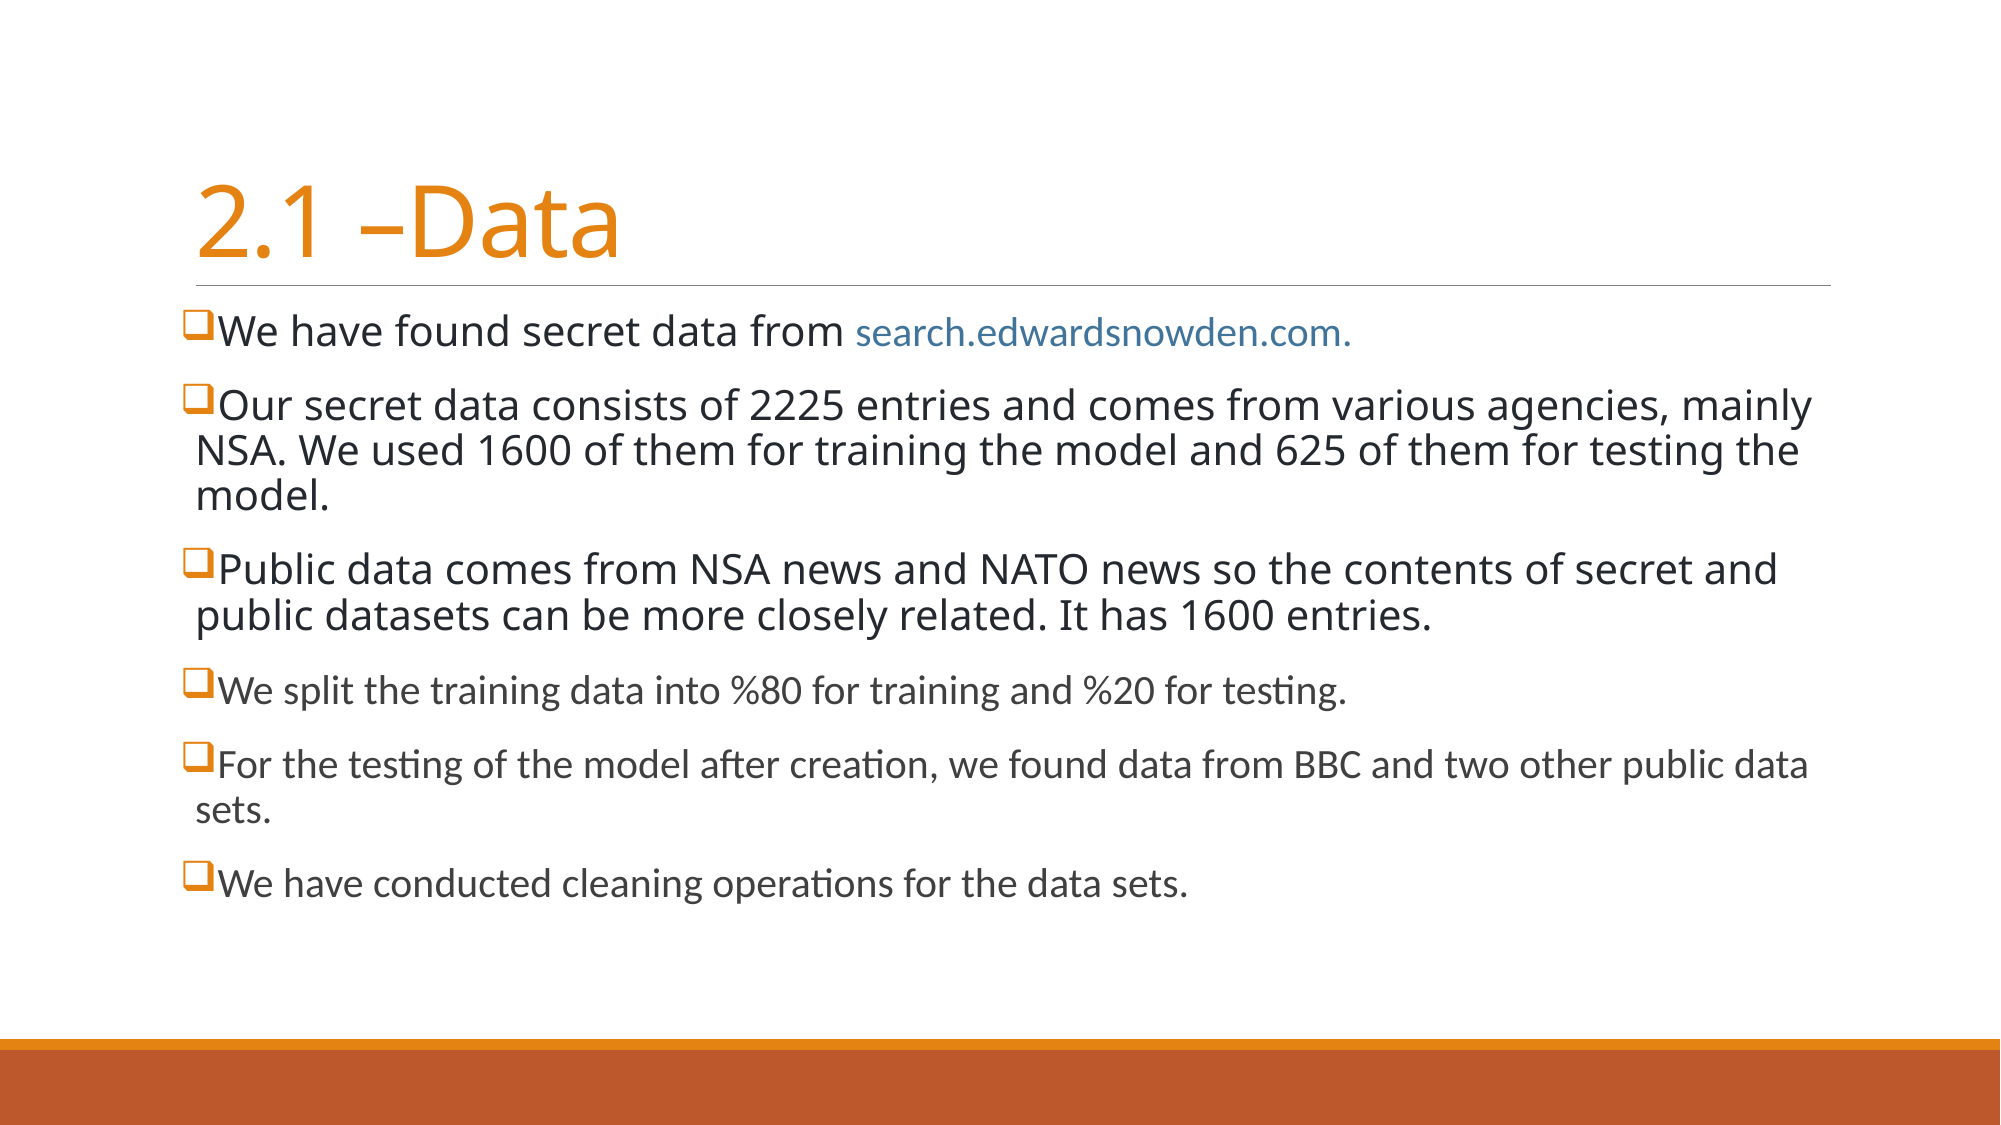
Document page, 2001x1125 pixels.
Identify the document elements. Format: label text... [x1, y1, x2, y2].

title 2.1 –Data [180, 47, 1830, 285]
list We have found secret data from search.edwardsnowden.com. Our secret data consists of 2225 entries and comes from various agencies, mainly NSA. We used 1600 of them for training the model and 625 of them for testing the model. Public data comes from NSA news and NATO news so the contents of secret and public datasets can be more closely related. It has 1600 entries. We split the training data into %80 for training and %20 for testing. For the testing of the model after creation, we found data from BBC and two other public data sets. We have conducted cleaning operations for the data sets. [180, 302, 1830, 963]
